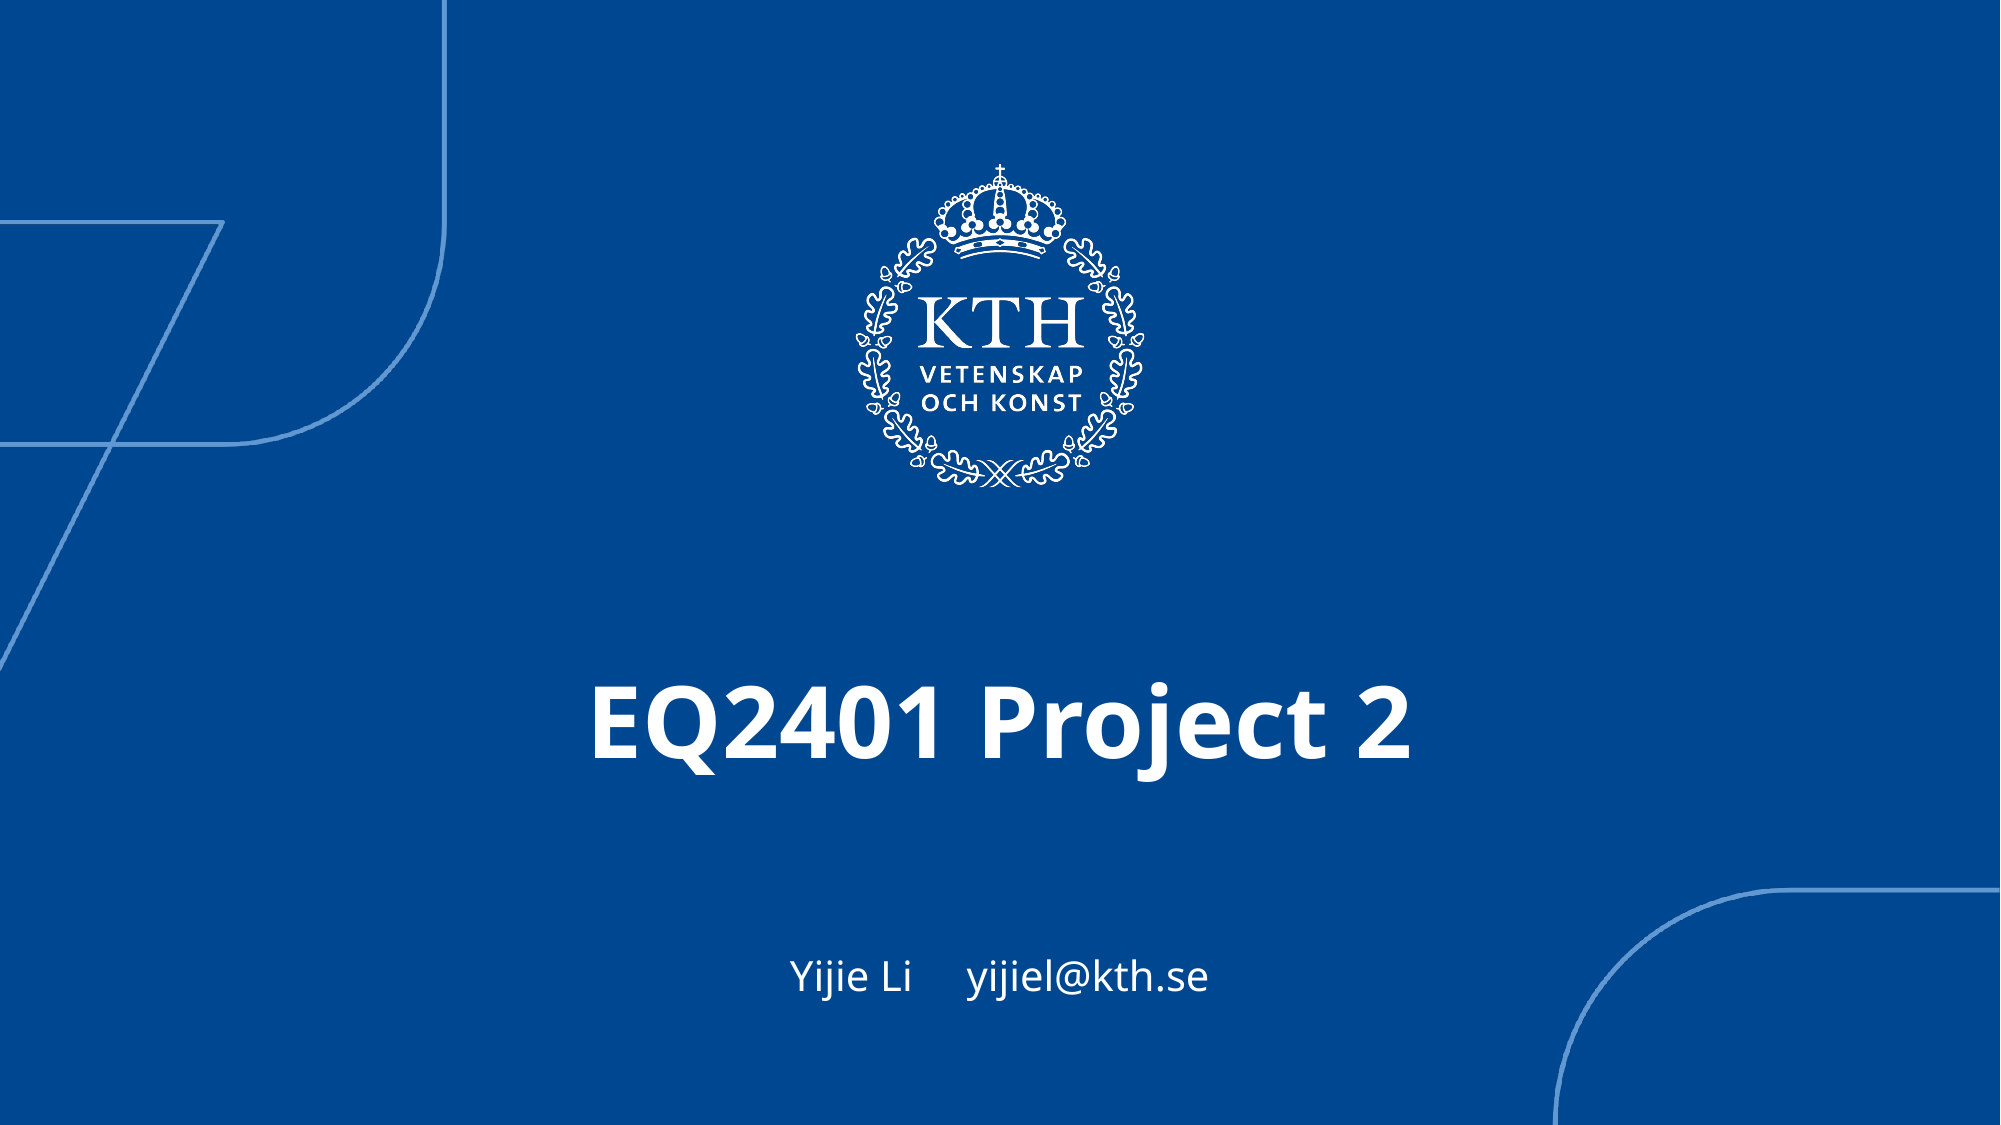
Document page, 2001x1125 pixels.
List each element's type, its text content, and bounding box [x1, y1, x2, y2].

picture [855, 163, 1145, 488]
subtitle Yijie Li yijiel@kth.se [349, 947, 1650, 1024]
picture [0, 0, 522, 761]
picture [1503, 818, 2000, 1125]
title EQ2401 Project 2 [278, 585, 1722, 858]
